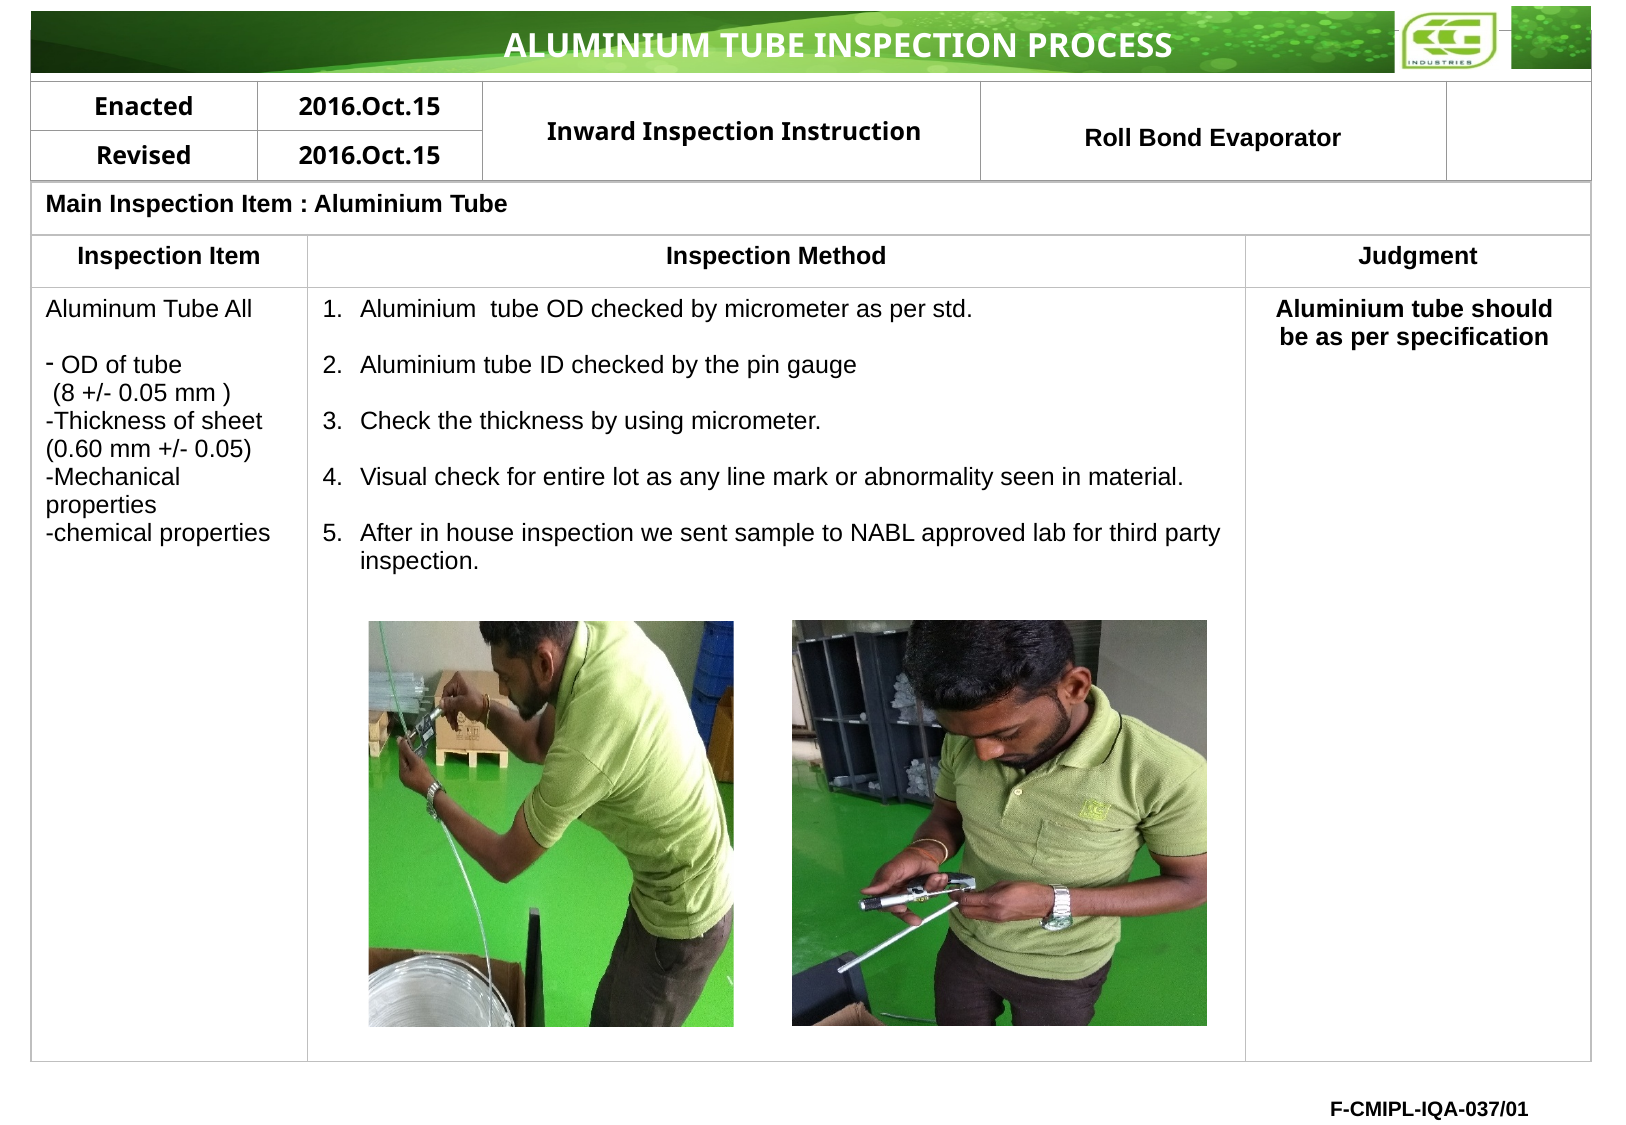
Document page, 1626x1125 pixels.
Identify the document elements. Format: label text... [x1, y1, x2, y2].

picture [368, 621, 734, 1027]
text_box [30, 0, 1591, 73]
picture [792, 620, 1208, 1027]
table_cell Aluminum Tube All OD of tube (8 +/- 0.05 mm ) -Thickness of sheet (0.60 mm +/- 0.05) -Mechanical properties -chemical properties [32, 288, 307, 1061]
table_cell Aluminium tube OD checked by micrometer as per std. Aluminium tube ID checked by the pin gauge Check the thickness by using micrometer. Visual check for entire lot as any line mark or abnormality seen in material. After in house inspection we sent sample to NABL approved lab for third party inspection. [308, 288, 1245, 1061]
table_cell Judgment [1246, 236, 1590, 287]
table_cell Aluminium tube should be as per specification [1246, 288, 1590, 1061]
table_cell Inspection Item [32, 236, 307, 287]
text_box F-CMIPL-IQA-037/01 [1315, 1087, 1591, 1125]
table_header Main Inspection Item : Aluminium Tube [32, 183, 1590, 234]
table_cell Inspection Method [308, 236, 1245, 287]
